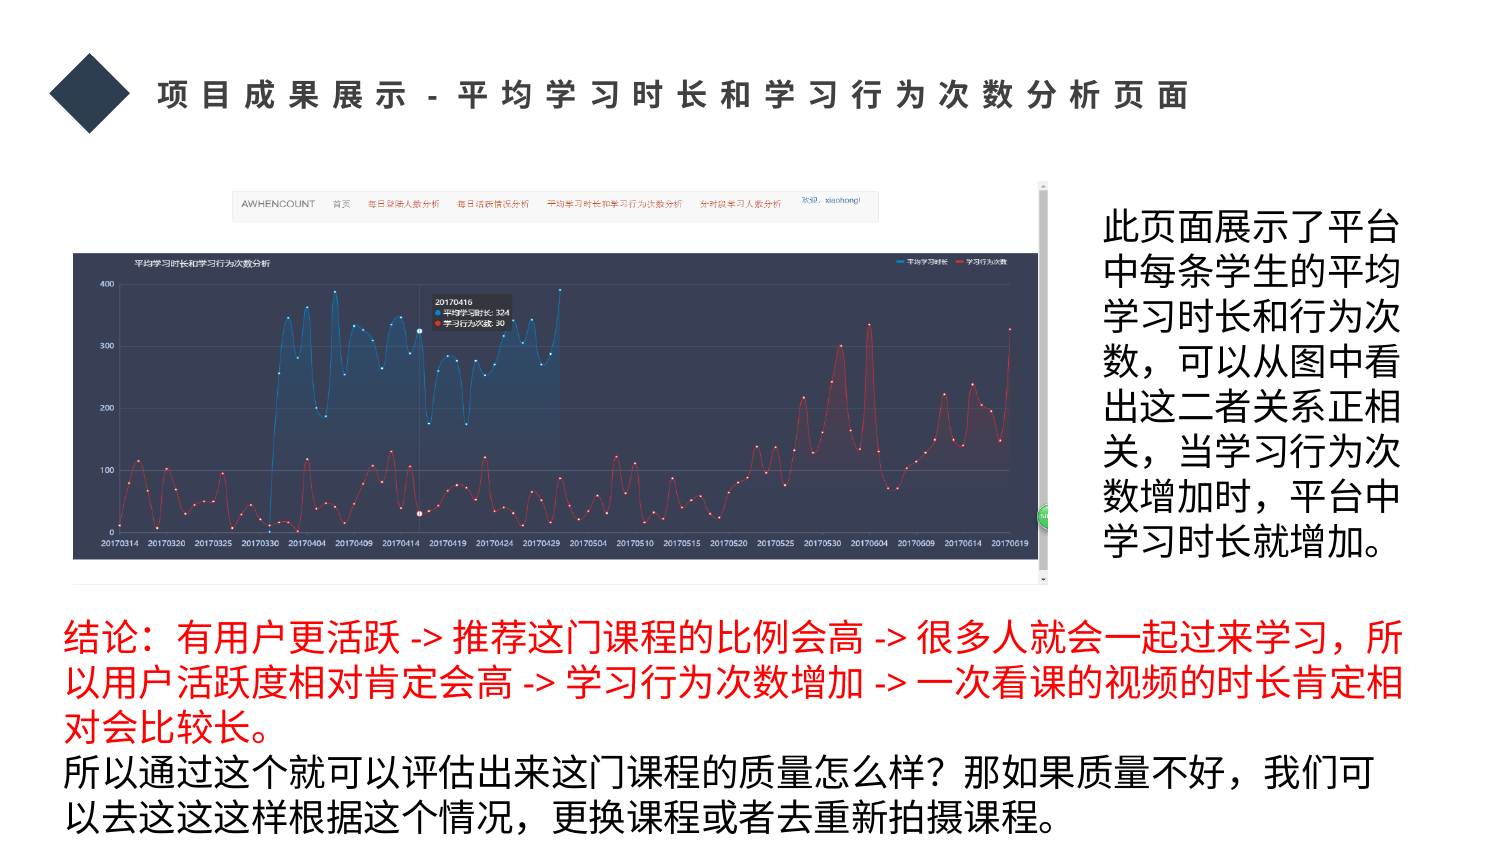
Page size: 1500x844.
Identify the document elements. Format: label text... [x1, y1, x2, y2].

picture [73, 181, 1048, 585]
text_box 项目成果展示-平均学习时长和学习行为次数分析页面 [142, 68, 1258, 121]
text_box [47, 51, 132, 136]
text_box 此页面展示了平台中每条学生的平均学习时长和行为次数，可以从图中看出这二者关系正相关，当学习行为次数增加时，平台中学习时长就增加。 [1087, 195, 1427, 606]
text_box 结论：有用户更活跃->推荐这门课程的比例会高->很多人就会一起过来学习，所以用户活跃度相对肯定会高->学习行为次数增加->一次看课的视频的时长肯定相对会比较长。 所以通过这个就可以评估出来这门课程的质量怎么样？那如果质量不好，我们可以去这这这样根据这个情况，更换课程或者去重新拍摄课程。 [49, 606, 1427, 844]
